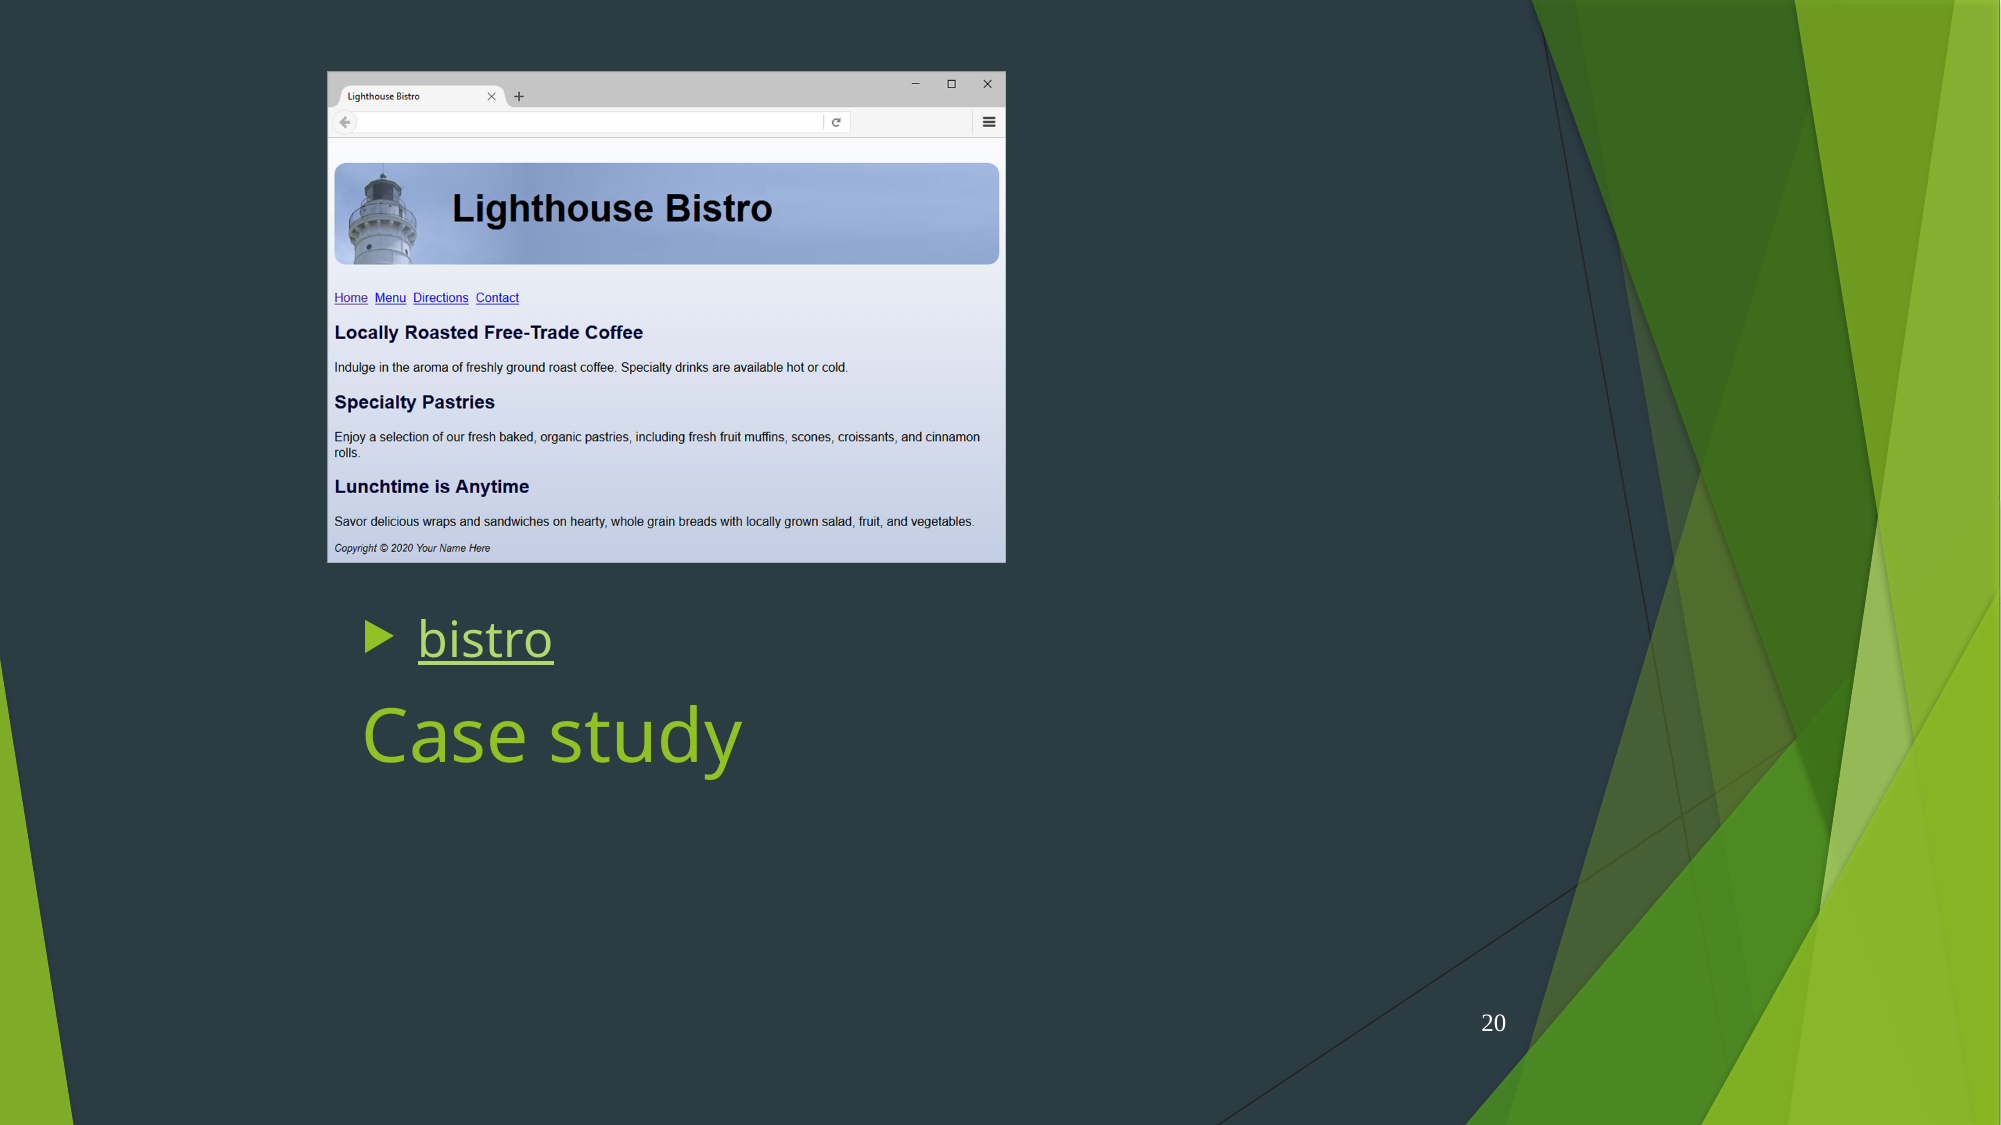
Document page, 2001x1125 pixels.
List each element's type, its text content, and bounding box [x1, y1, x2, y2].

list bistro [346, 600, 1697, 679]
list bistro [346, 897, 1697, 1042]
slide_number 20 [1409, 991, 1522, 1051]
picture [327, 70, 1007, 563]
title Case study [346, 679, 1757, 897]
